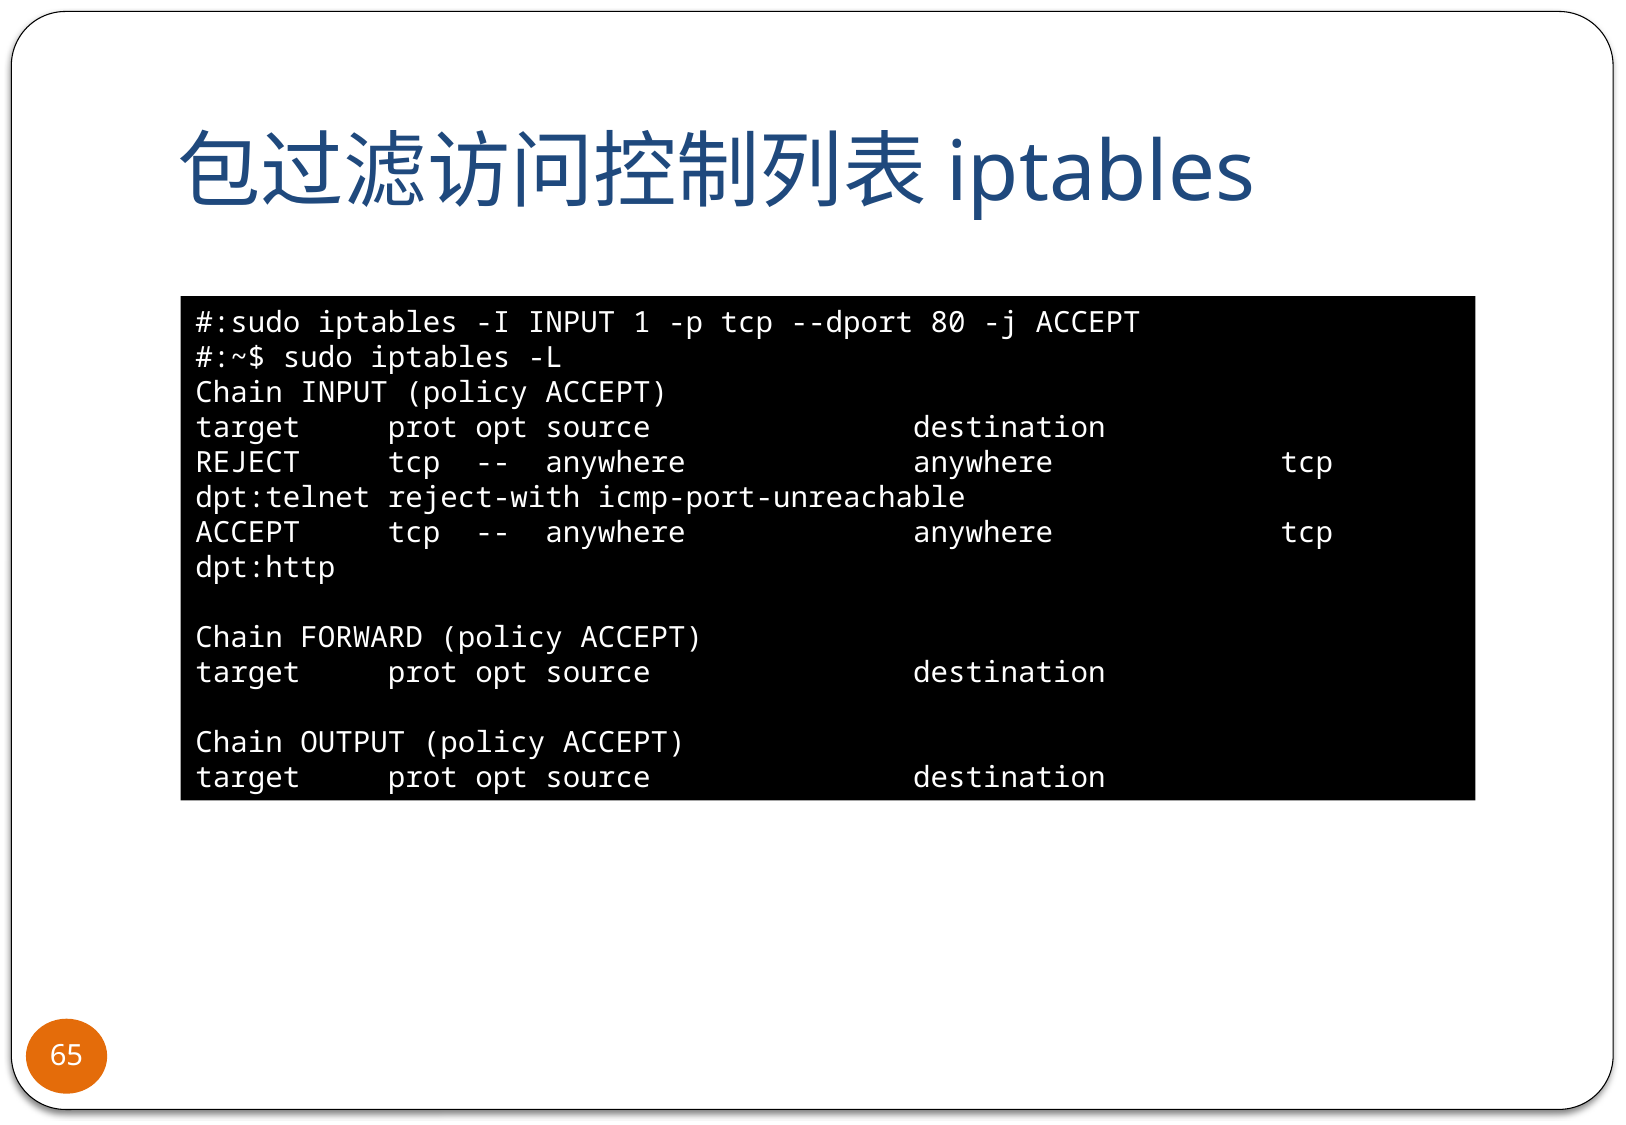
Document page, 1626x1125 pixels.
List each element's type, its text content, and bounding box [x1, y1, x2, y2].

text_box #:sudo iptables -I INPUT 1 -p tcp --dport 80 -j ACCEPT #:~$ sudo iptables -L Chain INPUT (policy ACCEPT) target prot opt source destination REJECT tcp -- anywhere anywhere tcp dpt:telnet reject-with icmp-port-unreachable ACCEPT tcp -- anywhere anywhere tcp dpt:http Chain FORWARD (policy ACCEPT) target prot opt source destination Chain OUTPUT (policy ACCEPT) target prot opt source destination [180, 296, 1476, 801]
slide_number 65 [25, 1018, 108, 1094]
title 包过滤访问控制列表iptables [162, 45, 1544, 233]
